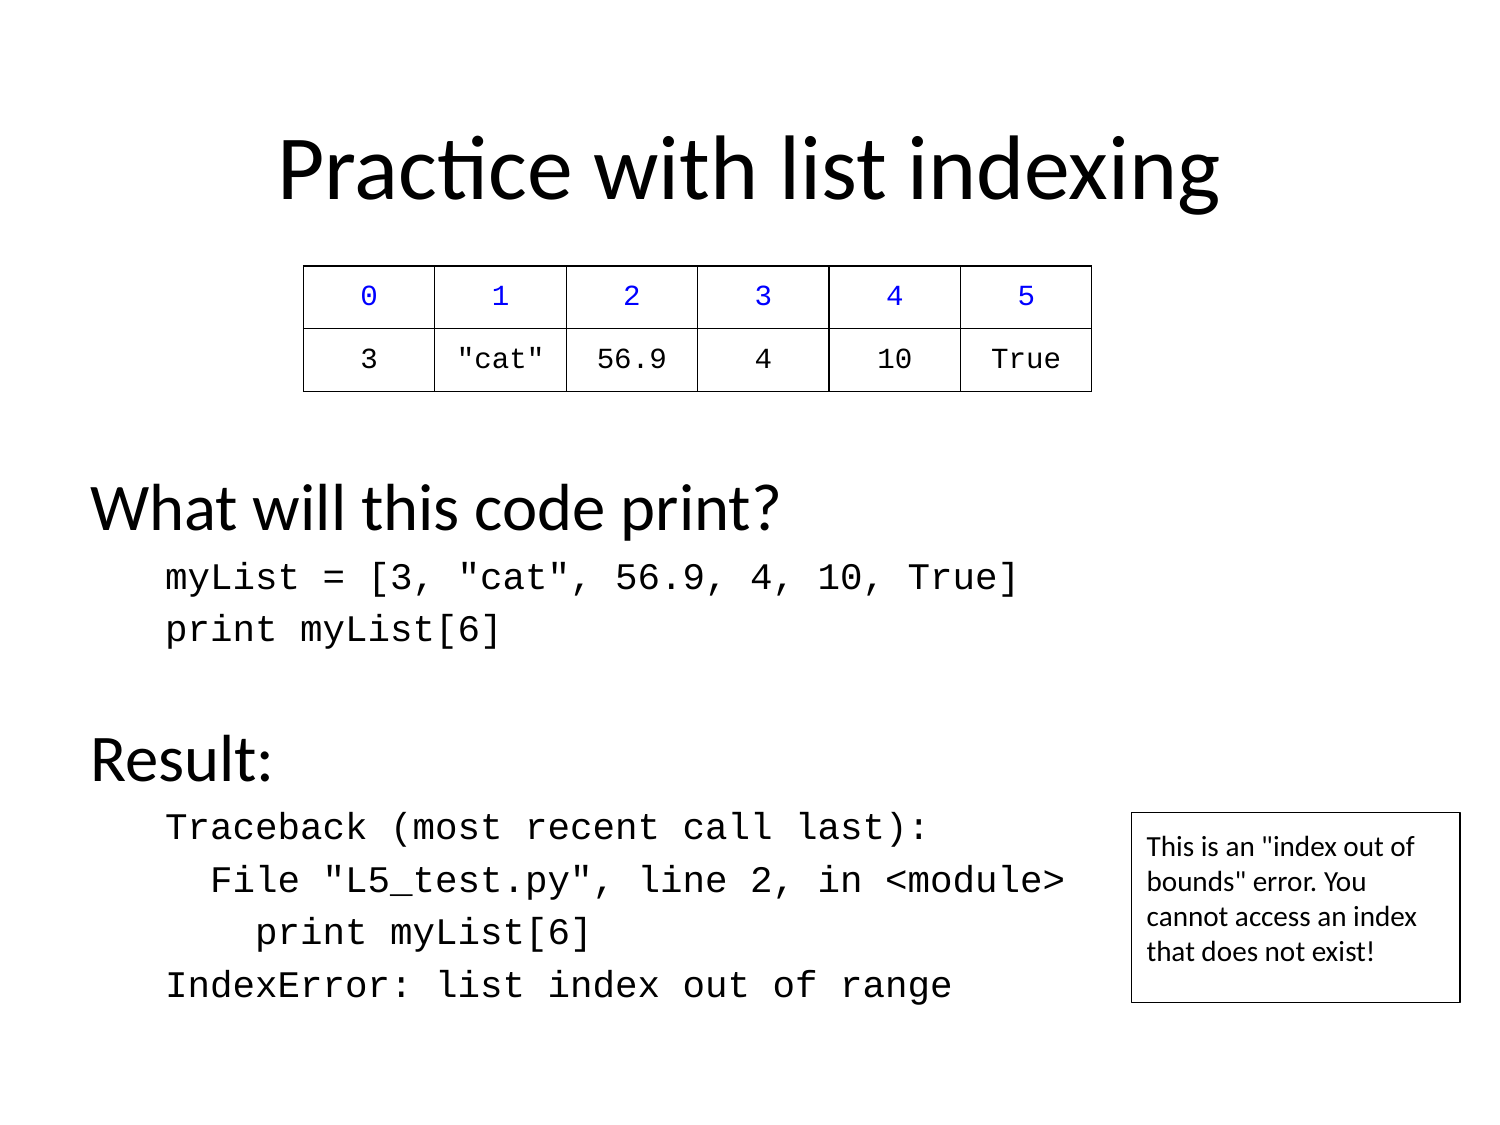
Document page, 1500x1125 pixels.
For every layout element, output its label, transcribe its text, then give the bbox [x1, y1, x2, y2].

table_cell True [961, 329, 1091, 391]
table_header 2 [567, 267, 697, 328]
table_header 1 [435, 267, 566, 328]
text_box This is an "index out of bounds" error. You cannot access an index that does not exist! [1131, 812, 1460, 1003]
table_header 4 [830, 267, 960, 328]
title Practice with list indexing [75, 45, 1425, 233]
table_cell 4 [698, 329, 828, 391]
table_cell 56.9 [567, 329, 697, 391]
table_cell "cat" [435, 329, 566, 391]
table_header 5 [961, 267, 1091, 328]
table_header 3 [698, 267, 828, 328]
table_cell 3 [304, 329, 434, 391]
list What will this code print? myList = [3, "cat", 56.9, 4, 10, True] print myList[6] Result: Traceback (most recent call last): File "L5_test.py", line 2, in <module> print myList[6] IndexError: list index out of range [75, 262, 1425, 1005]
table_cell 10 [830, 329, 960, 391]
table_header 0 [304, 267, 434, 328]
